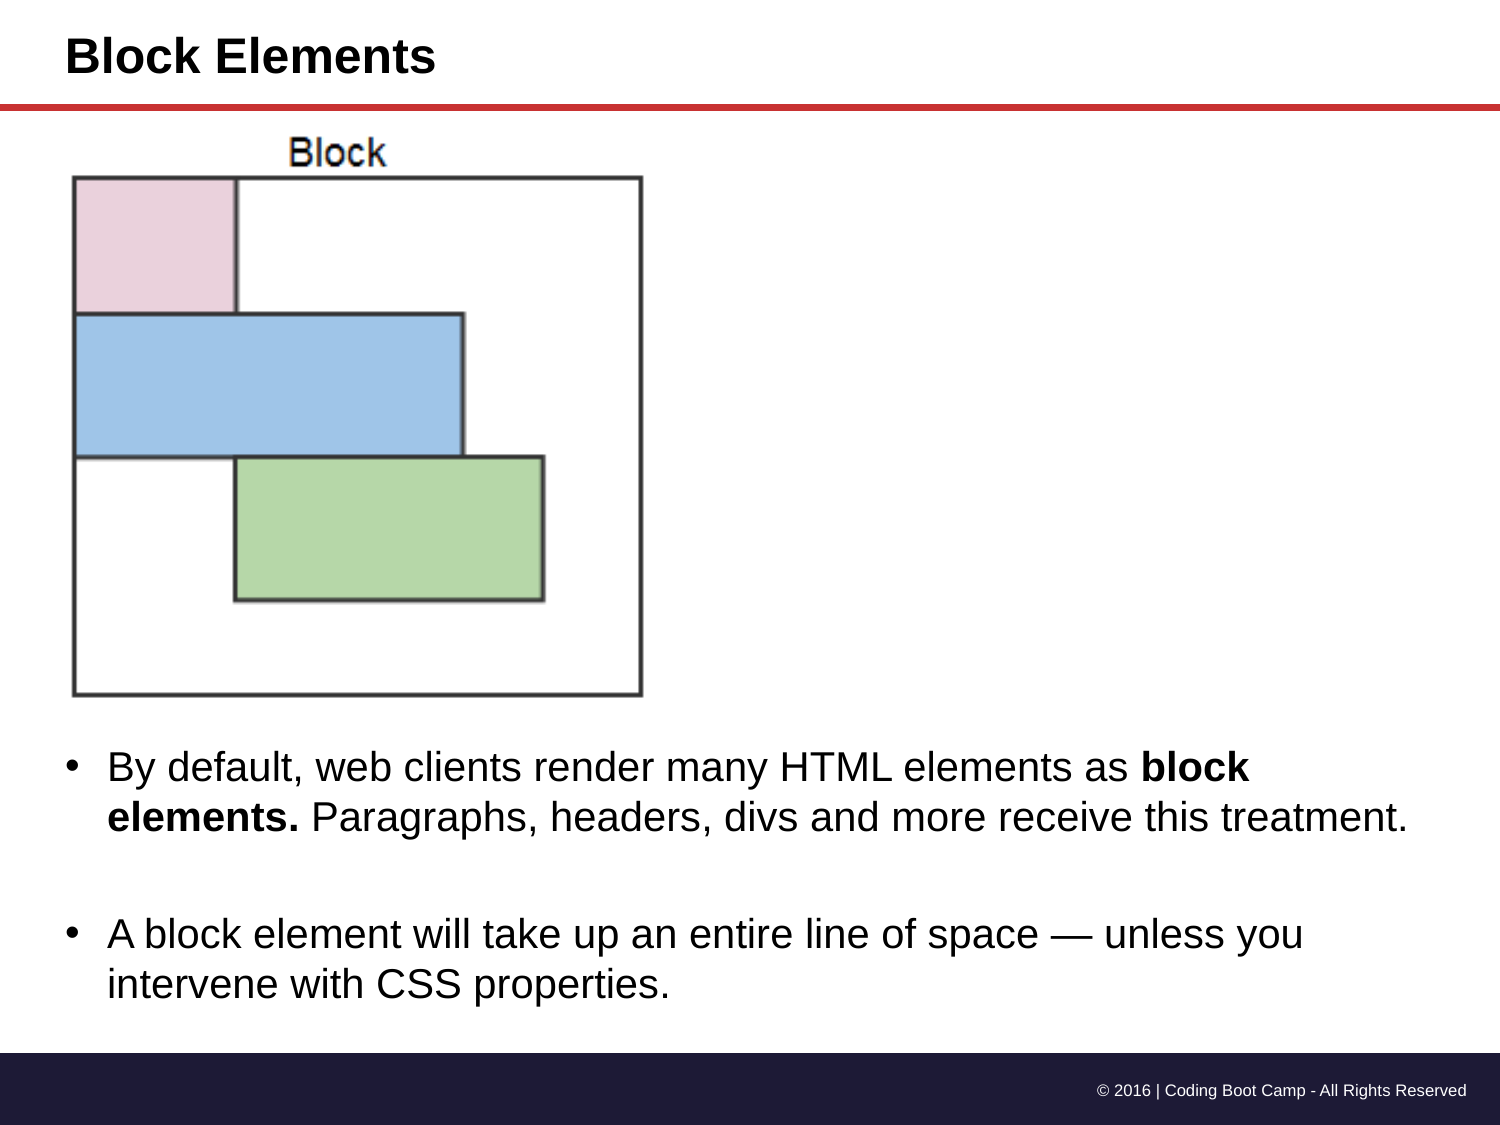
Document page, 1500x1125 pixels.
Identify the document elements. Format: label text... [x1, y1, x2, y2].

text_box By default, web clients render many HTML elements as block elements. Paragraphs, headers, divs and more receive this treatment. A block element will take up an entire line of space — unless you intervene with CSS properties. [49, 724, 1463, 1050]
text_box Block Elements [50, 16, 913, 91]
picture [49, 115, 675, 732]
